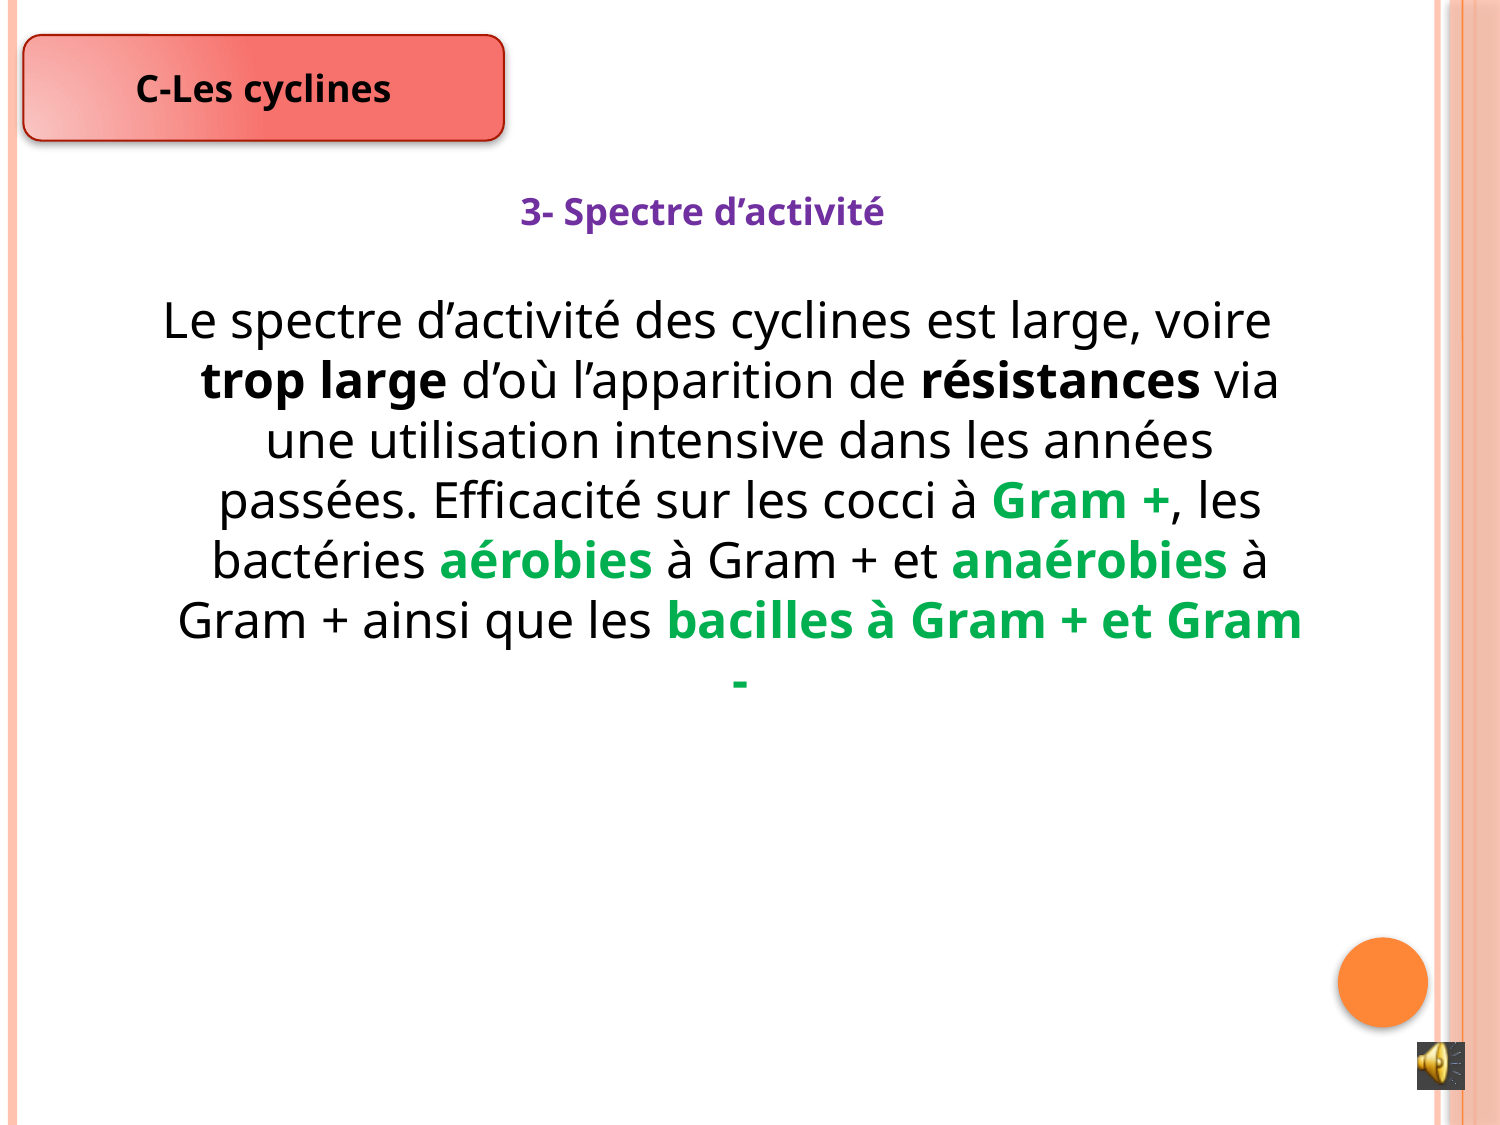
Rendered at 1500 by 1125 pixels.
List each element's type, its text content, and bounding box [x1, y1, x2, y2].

text_box C-Les cyclines [22, 33, 505, 142]
text_box 3- Spectre d’activité [467, 162, 939, 260]
list Le spectre d’activité des cyclines est large, voire trop large d’où l’apparition de résistances via une utilisation intensive dans les années passées. Efficacité sur les cocci à Gram +, les bactéries aérobies à Gram + et anaérobies à Gram + ainsi que les bacilles à Gram + et Gram - [105, 281, 1331, 898]
picture [1415, 1040, 1467, 1092]
